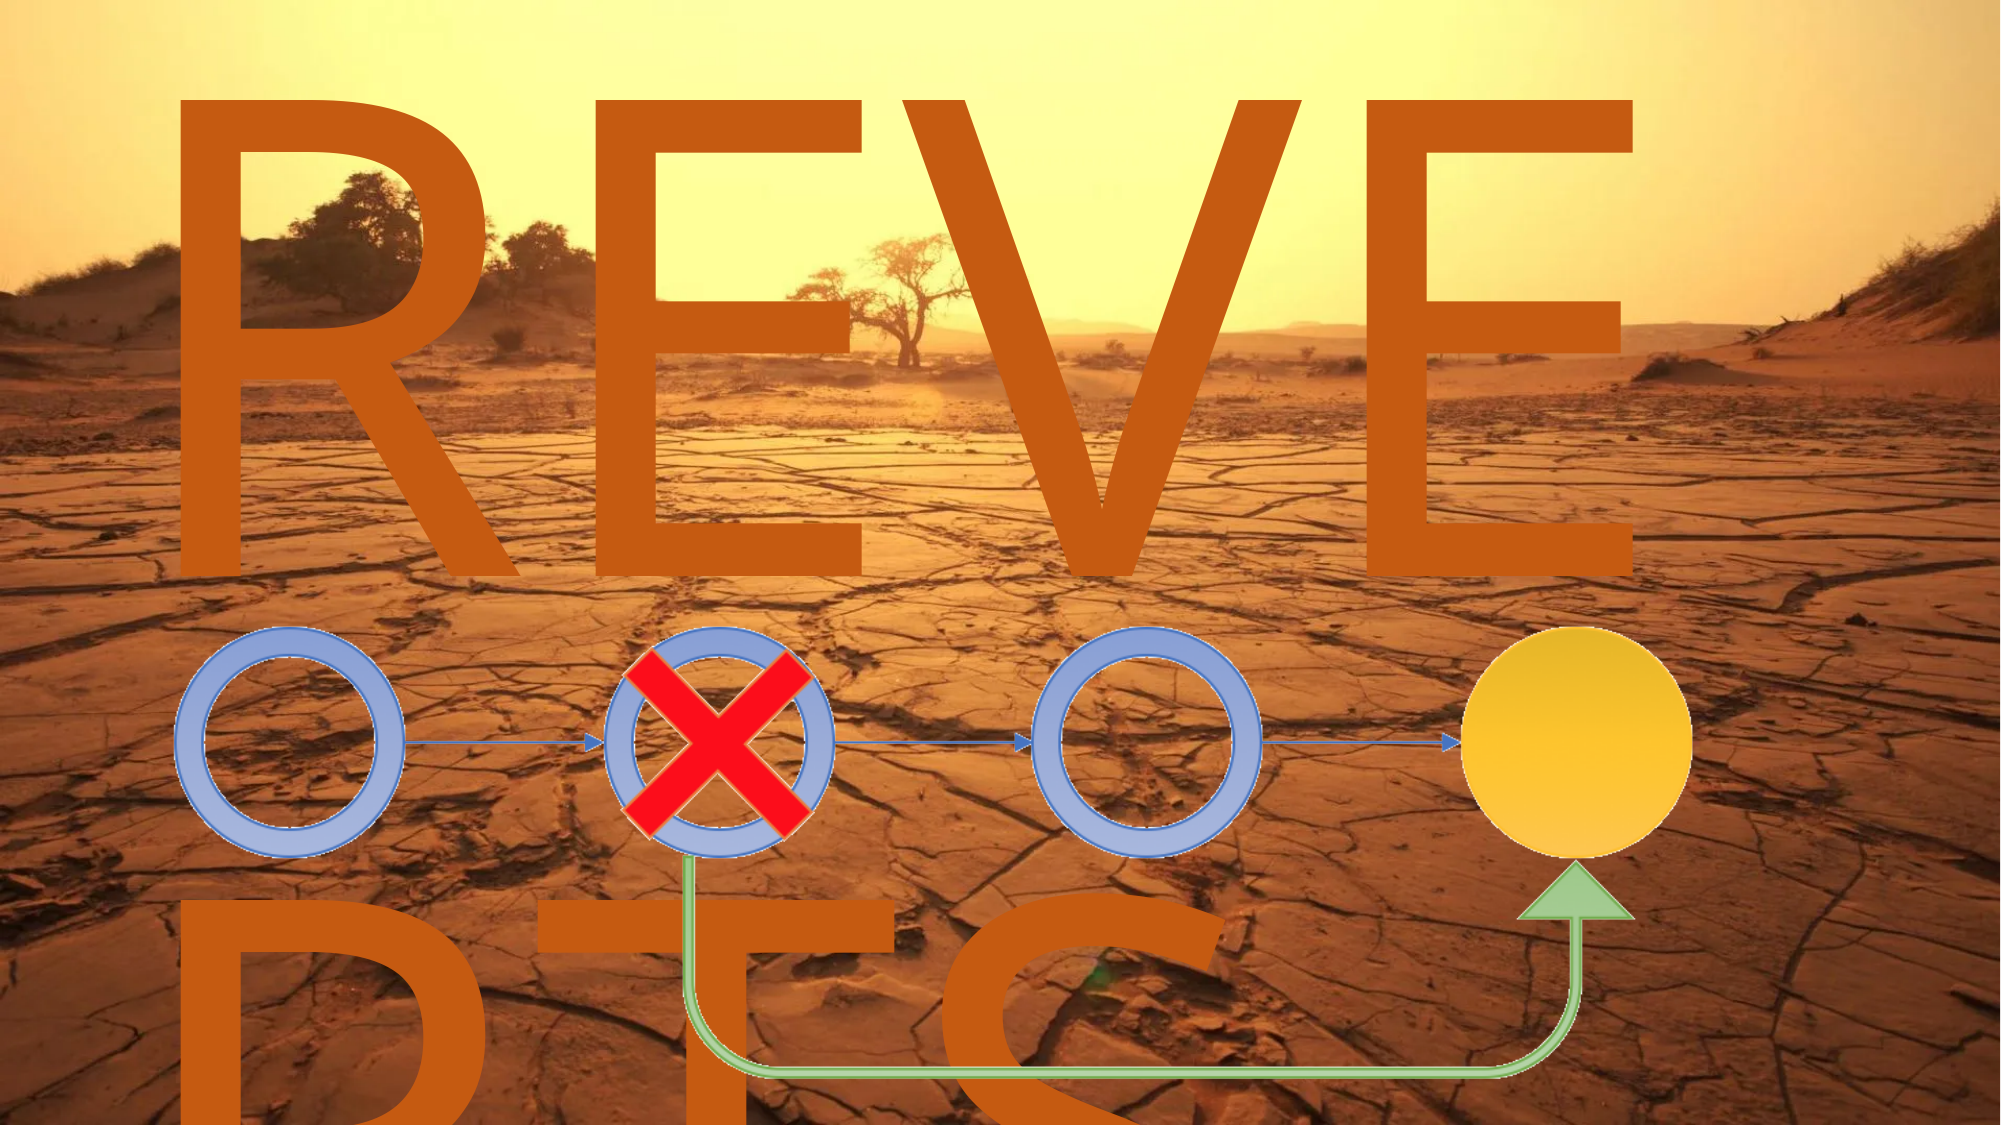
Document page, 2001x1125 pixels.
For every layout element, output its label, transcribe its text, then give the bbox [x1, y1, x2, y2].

text_box REVERTS [102, 0, 1951, 428]
picture [0, 0, 2001, 1125]
